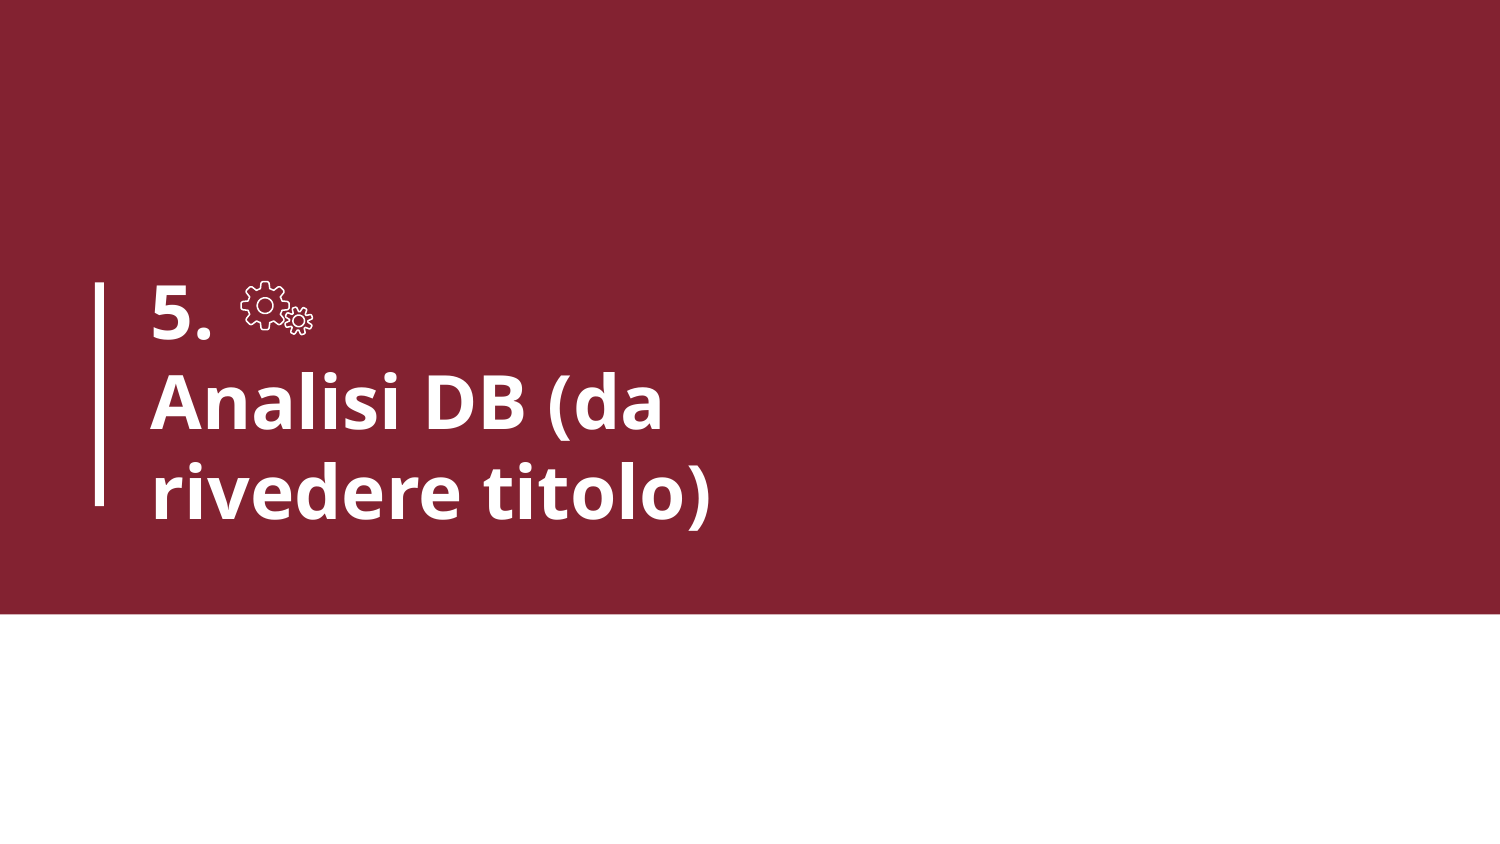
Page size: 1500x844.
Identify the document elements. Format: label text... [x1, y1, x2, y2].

title 5. Analisi DB (da rivedere titolo) [135, 249, 940, 440]
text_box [240, 281, 313, 335]
